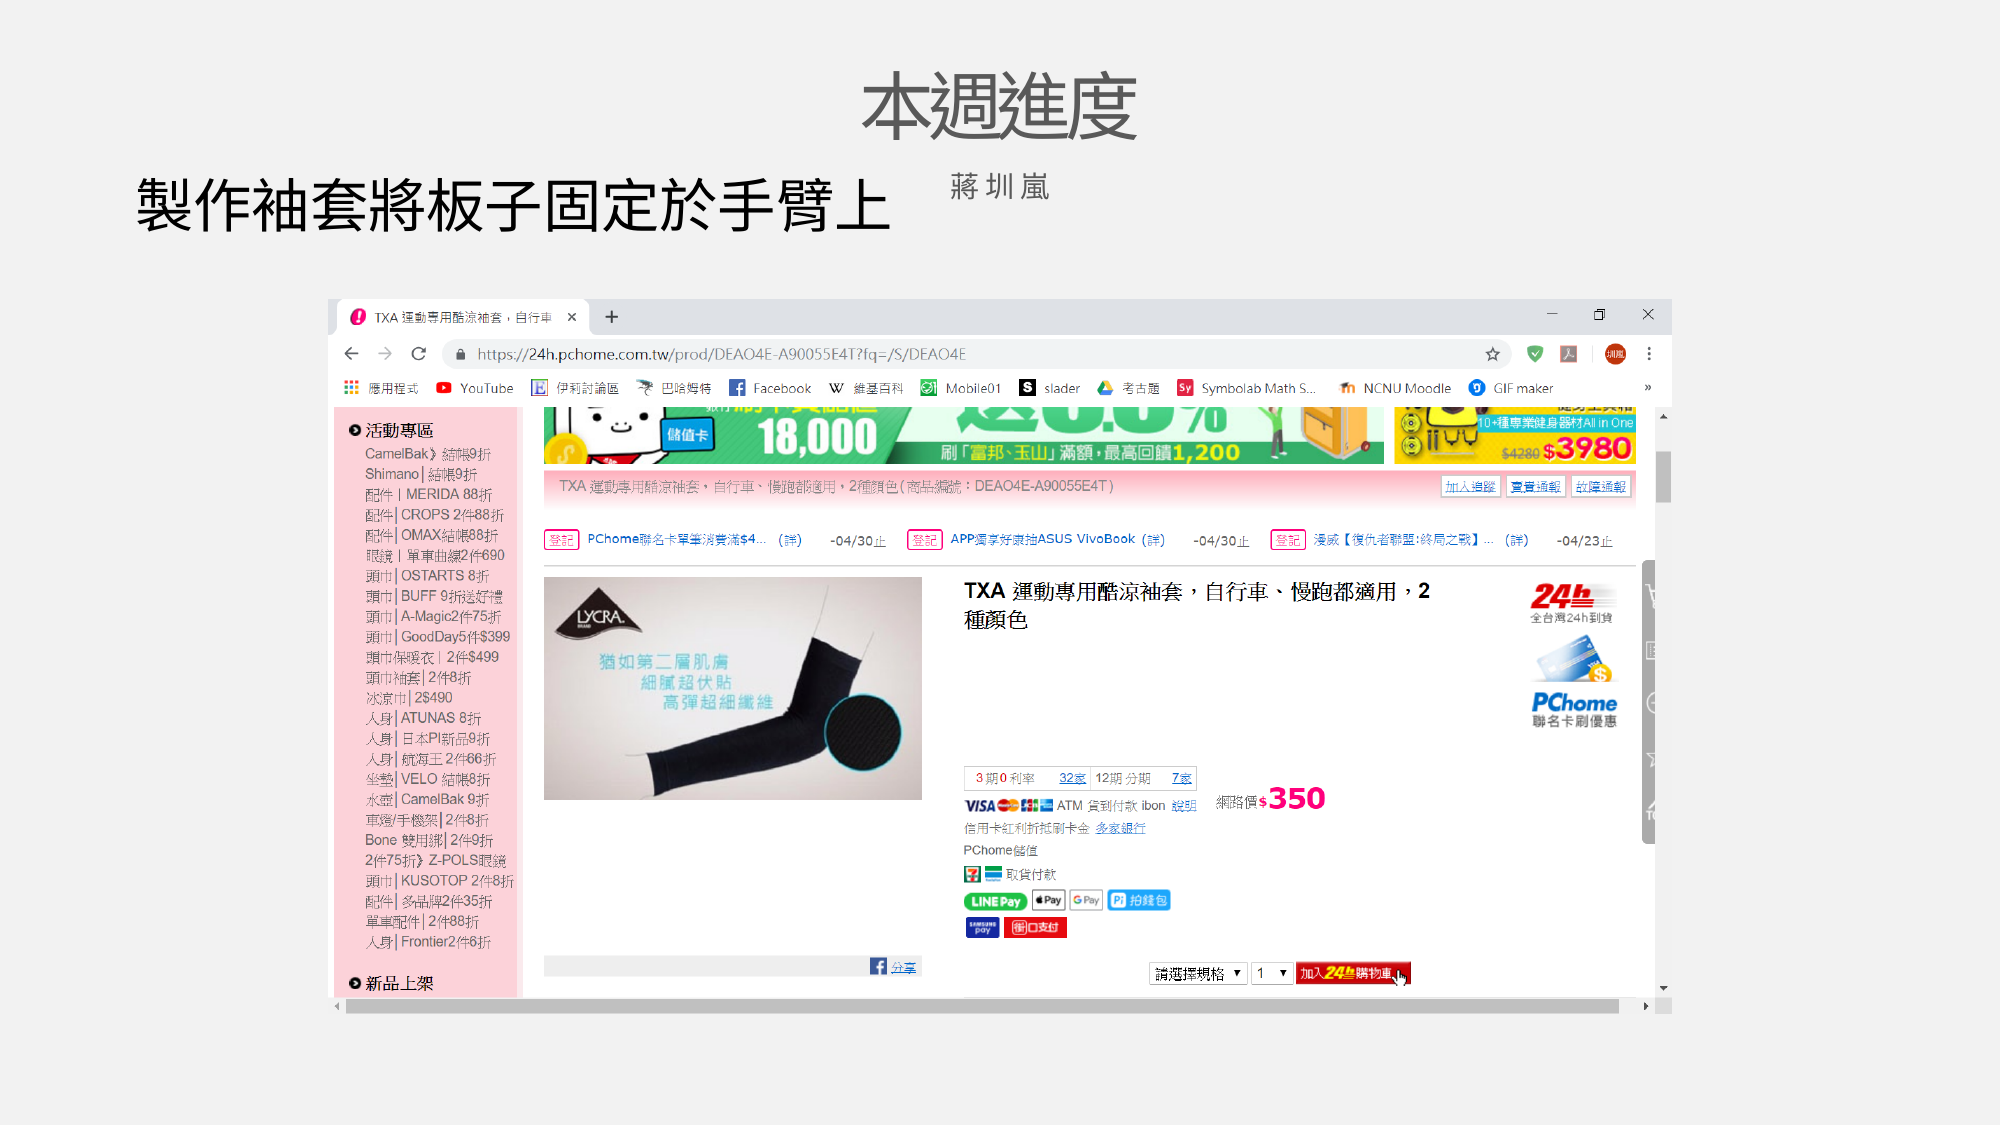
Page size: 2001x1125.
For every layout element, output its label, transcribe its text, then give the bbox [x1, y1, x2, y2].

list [328, 299, 1672, 1014]
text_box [573, 52, 1427, 214]
text_box 製作袖套將板子固定於手臂上 [120, 179, 984, 239]
